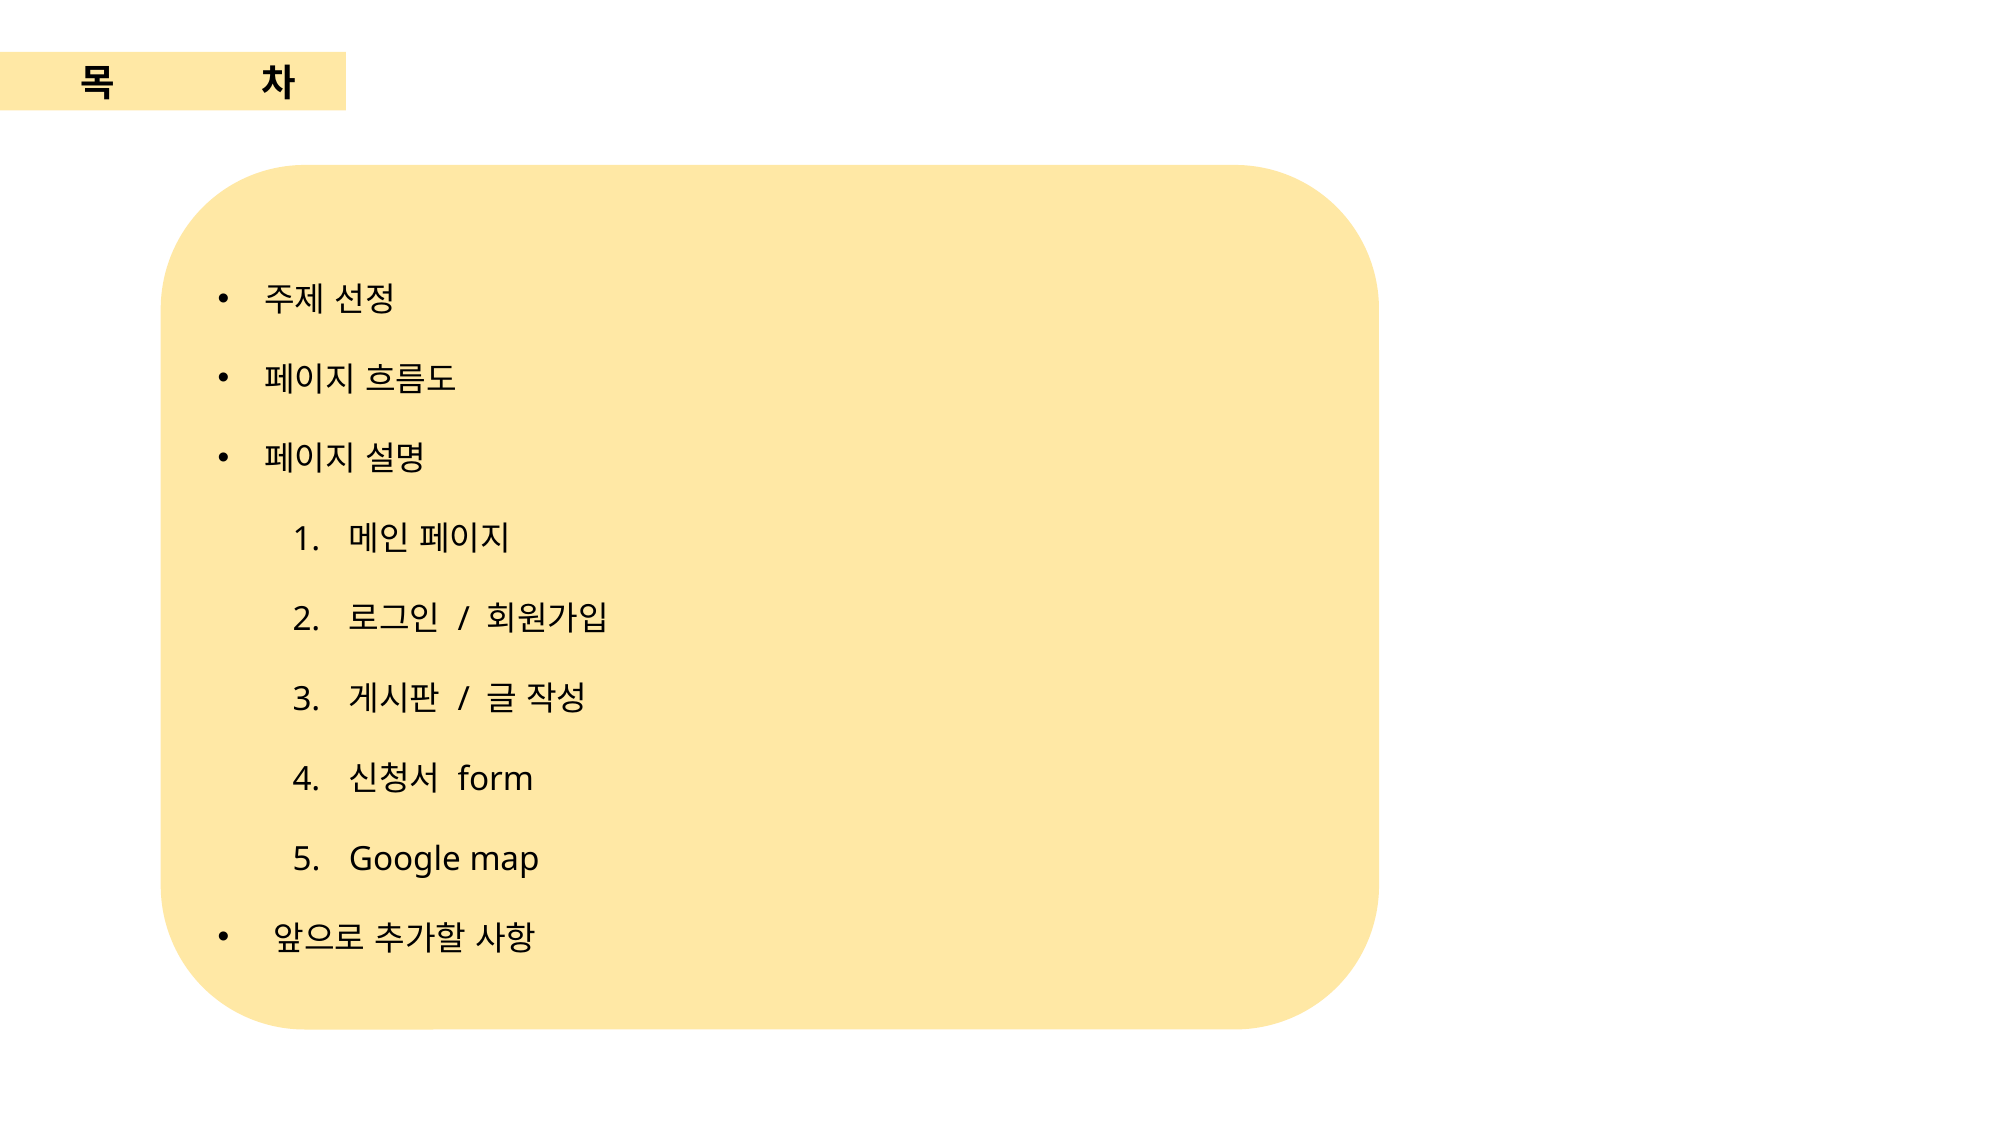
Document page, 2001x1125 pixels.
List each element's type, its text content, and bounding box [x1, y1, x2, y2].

text_box 주제 선정 페이지 흐름도 페이지 설명 메인 페이지 로그인 / 회원가입 게시판 / 글 작성 신청서 form Google map 앞으로 추가할 사항 [159, 163, 1381, 1031]
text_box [0, 51, 346, 113]
